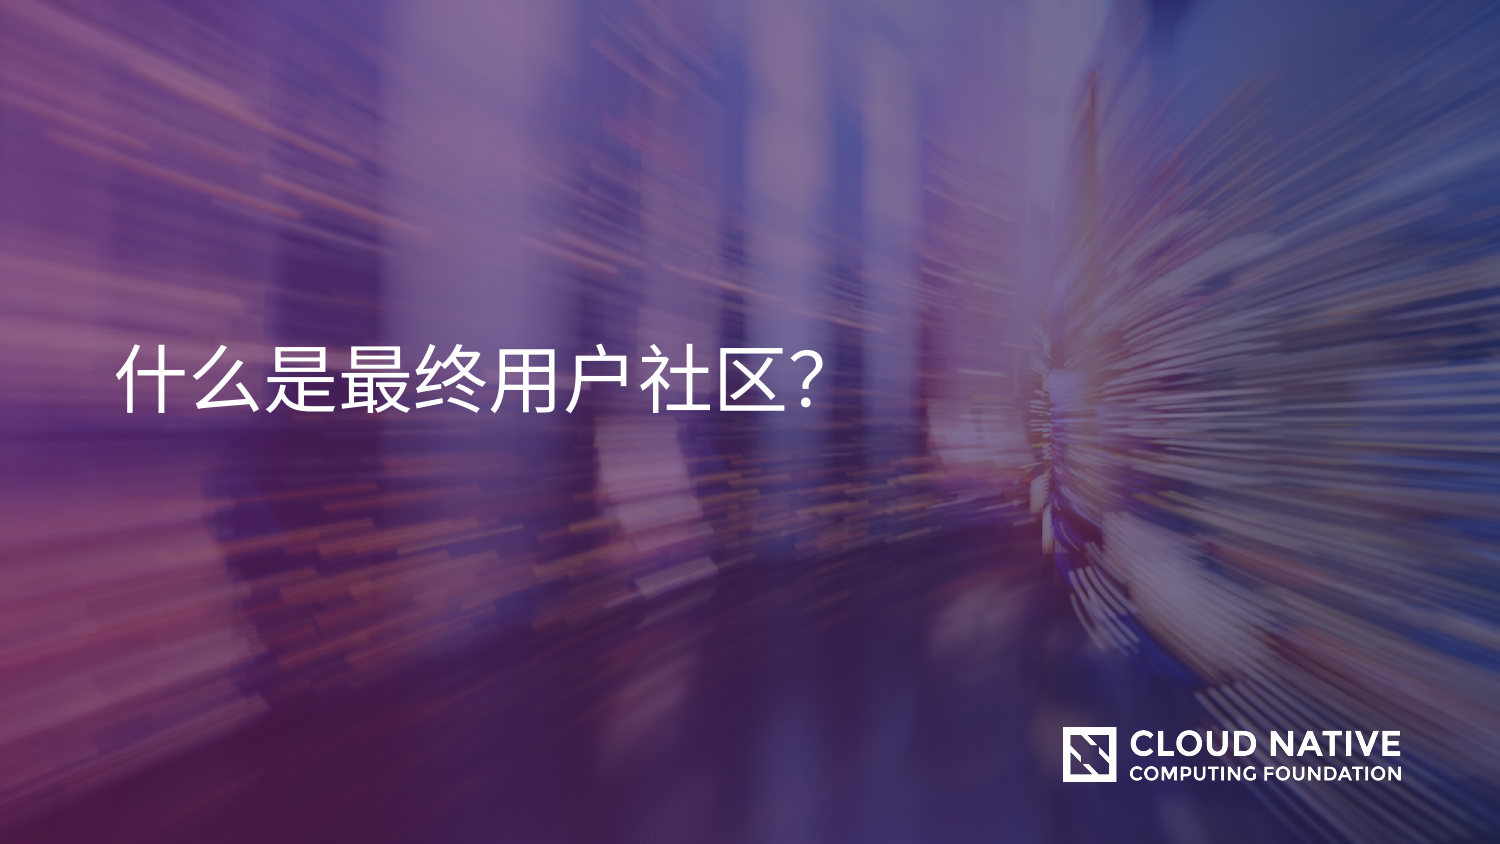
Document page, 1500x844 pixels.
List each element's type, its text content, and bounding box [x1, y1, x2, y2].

title 什么是最终用户社区？ [101, 265, 1411, 437]
picture [1063, 727, 1401, 782]
